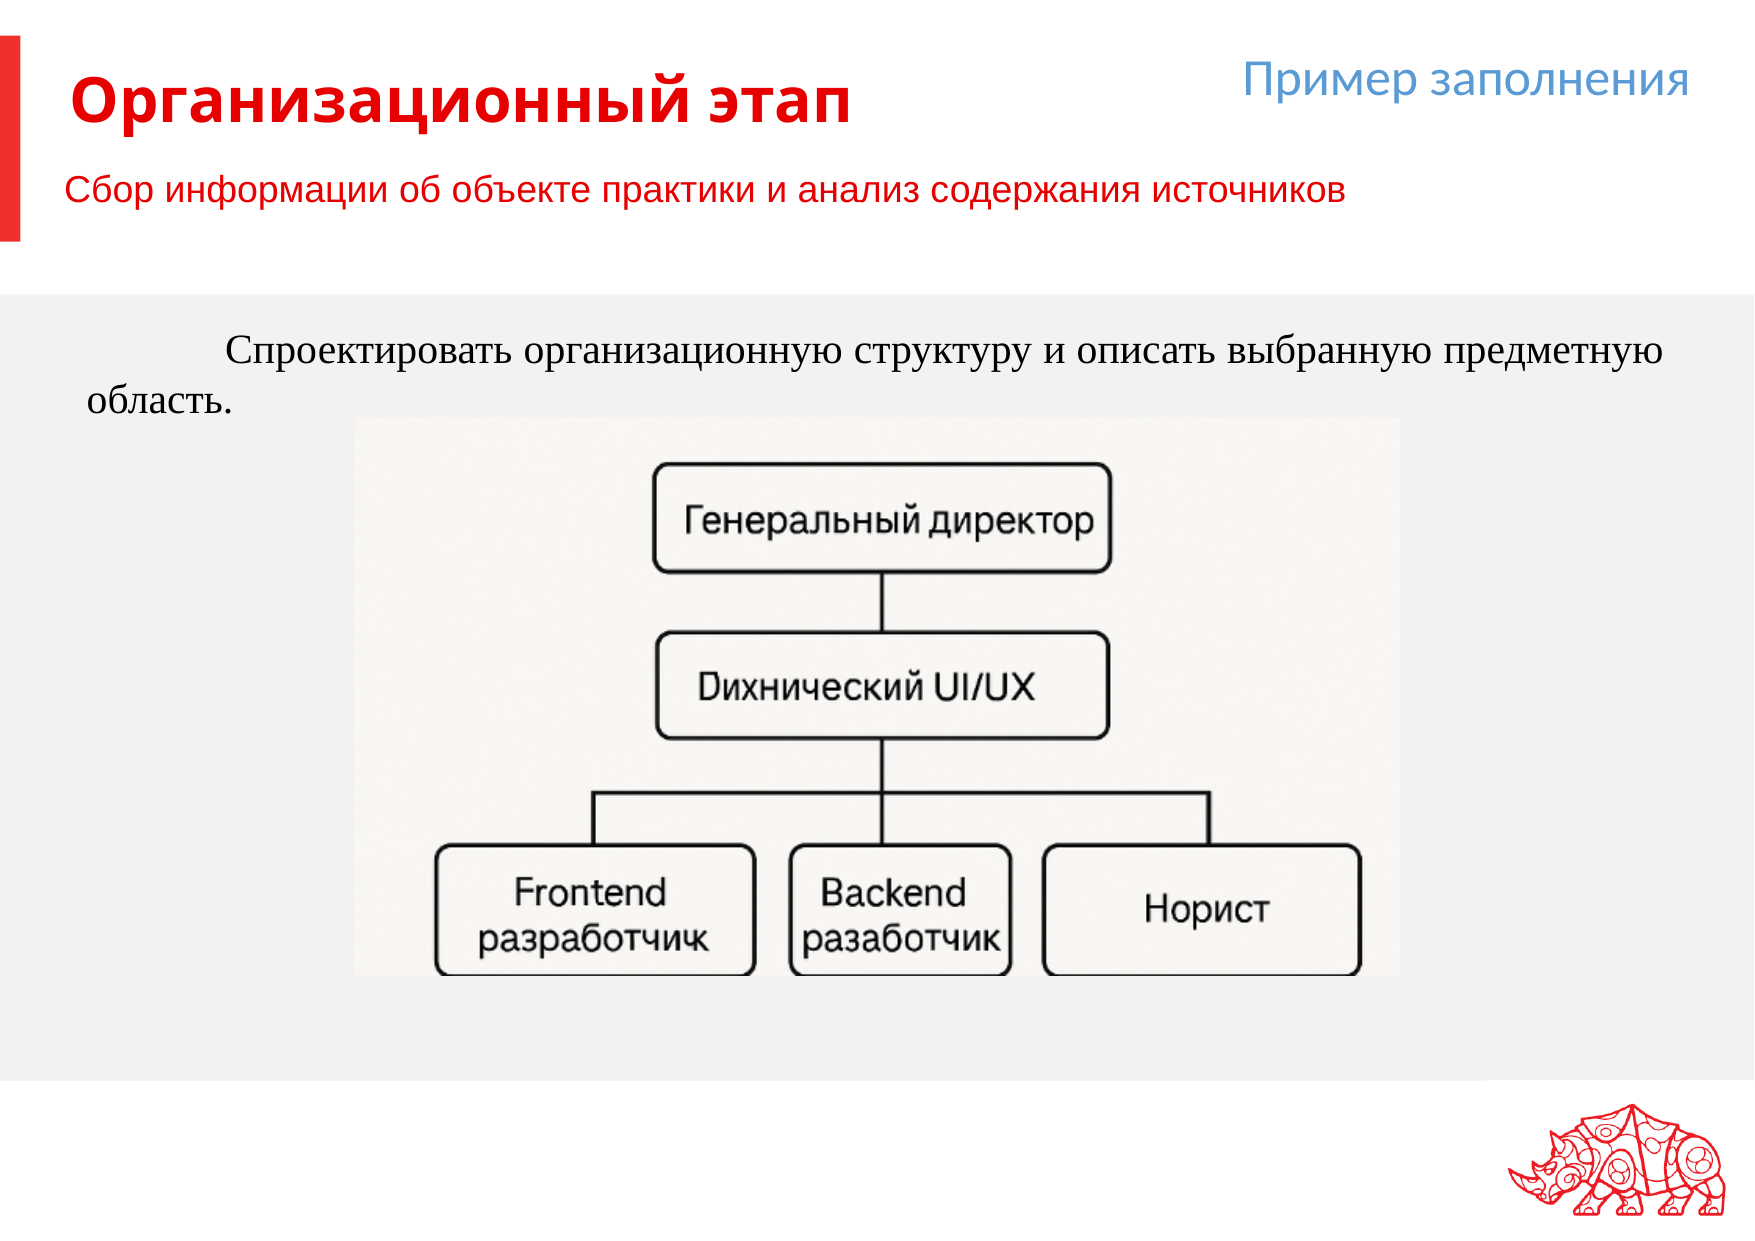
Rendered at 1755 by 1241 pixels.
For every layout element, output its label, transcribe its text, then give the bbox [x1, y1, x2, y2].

list Спроектировать организационную структуру и описать выбранную предметную область. [69, 313, 1682, 1070]
list Сбор информации об объекте практики и анализ содержания источников [46, 102, 1659, 219]
picture [1487, 1080, 1755, 1229]
picture [354, 417, 1400, 976]
text_box Пример заполнения [1207, 36, 1726, 115]
title Организационный этап [69, 0, 1659, 102]
